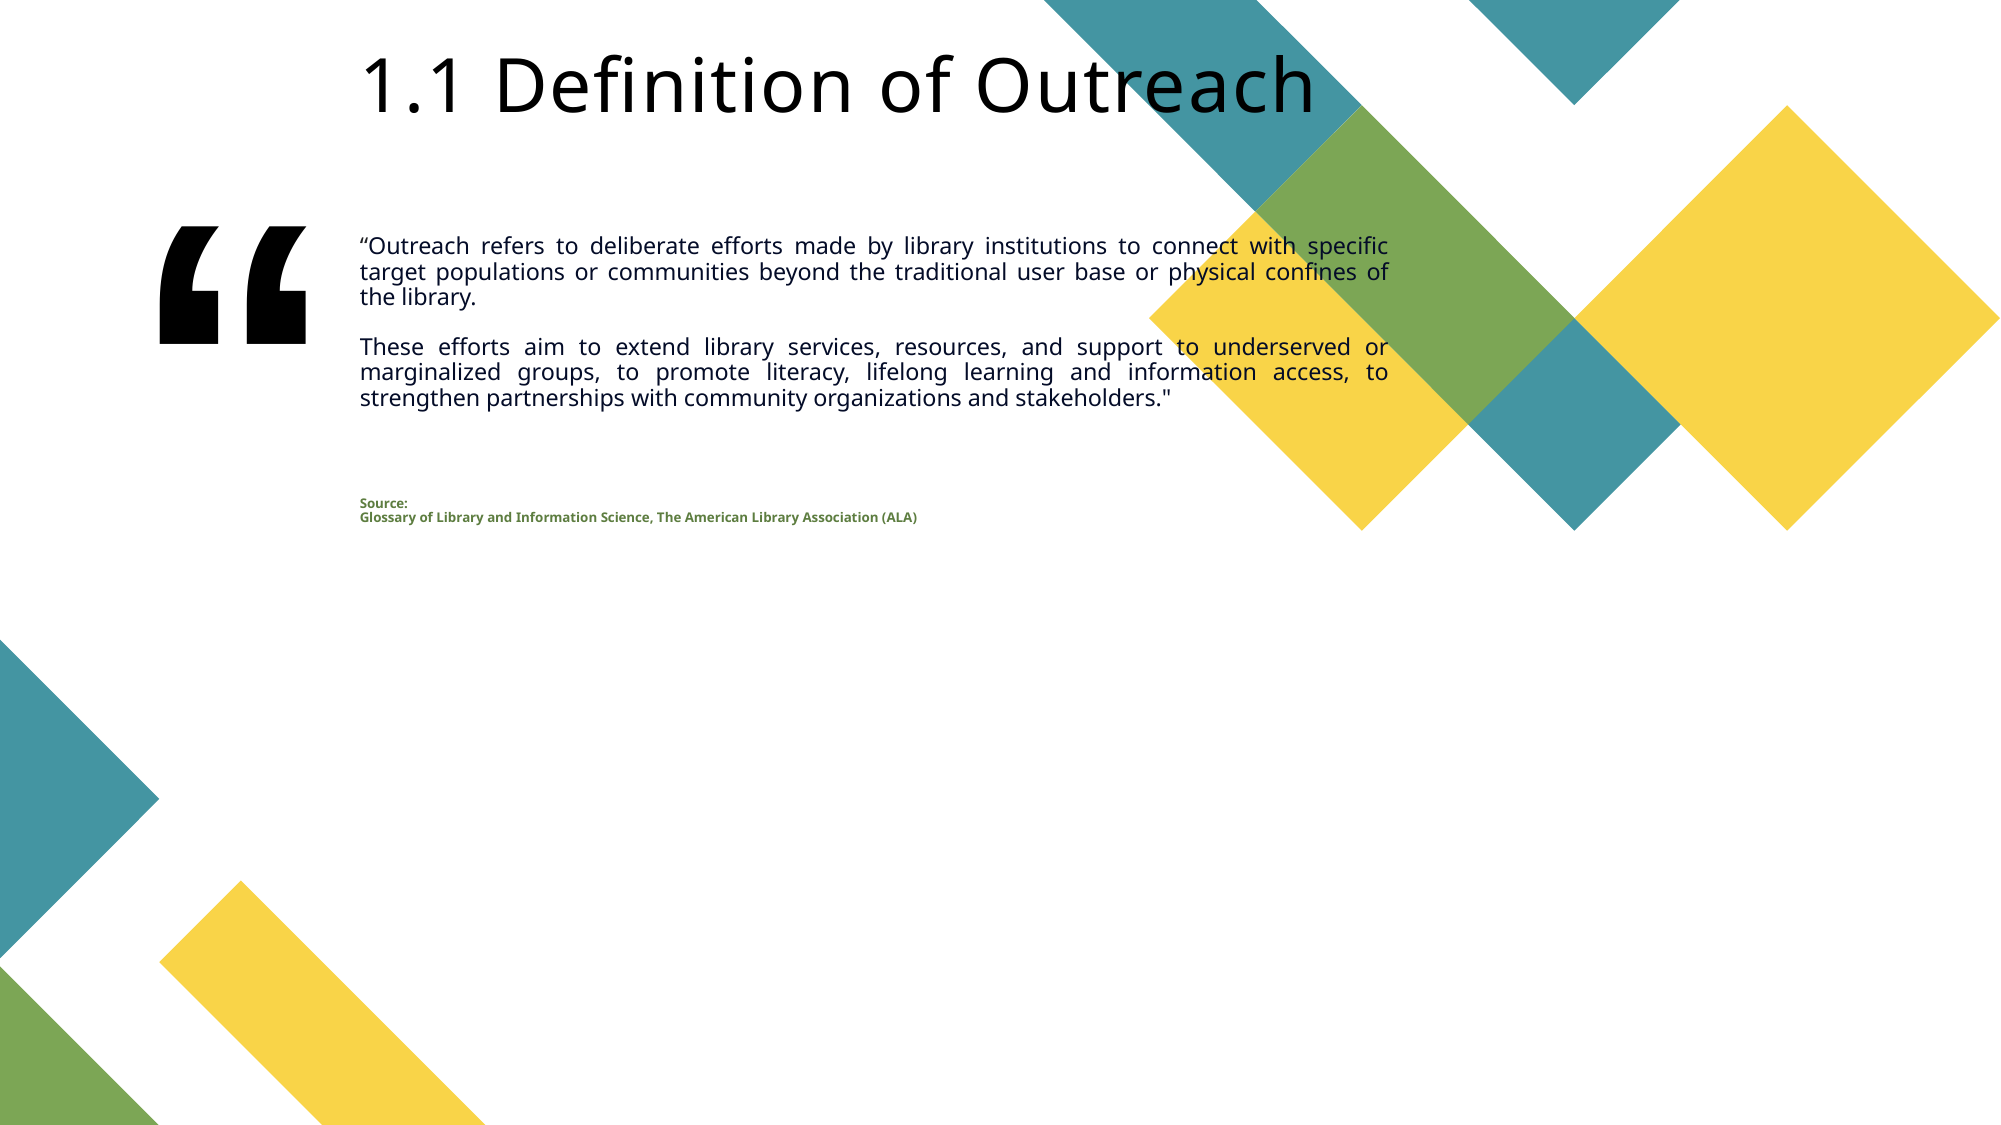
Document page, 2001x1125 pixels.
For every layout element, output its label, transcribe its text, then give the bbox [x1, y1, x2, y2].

list “Outreach refers to deliberate efforts made by library institutions to connect with specific target populations or communities beyond the traditional user base or physical confines of the library. These efforts aim to extend library services, resources, and support to underserved or marginalized groups, to promote literacy, lifelong learning and information access, to strengthen partnerships with community organizations and stakeholders." Source: Glossary of Library and Information Science, The American Library Association (ALA) [344, 227, 1405, 579]
text_box 1.1 Definition of Outreach [344, 30, 1405, 136]
